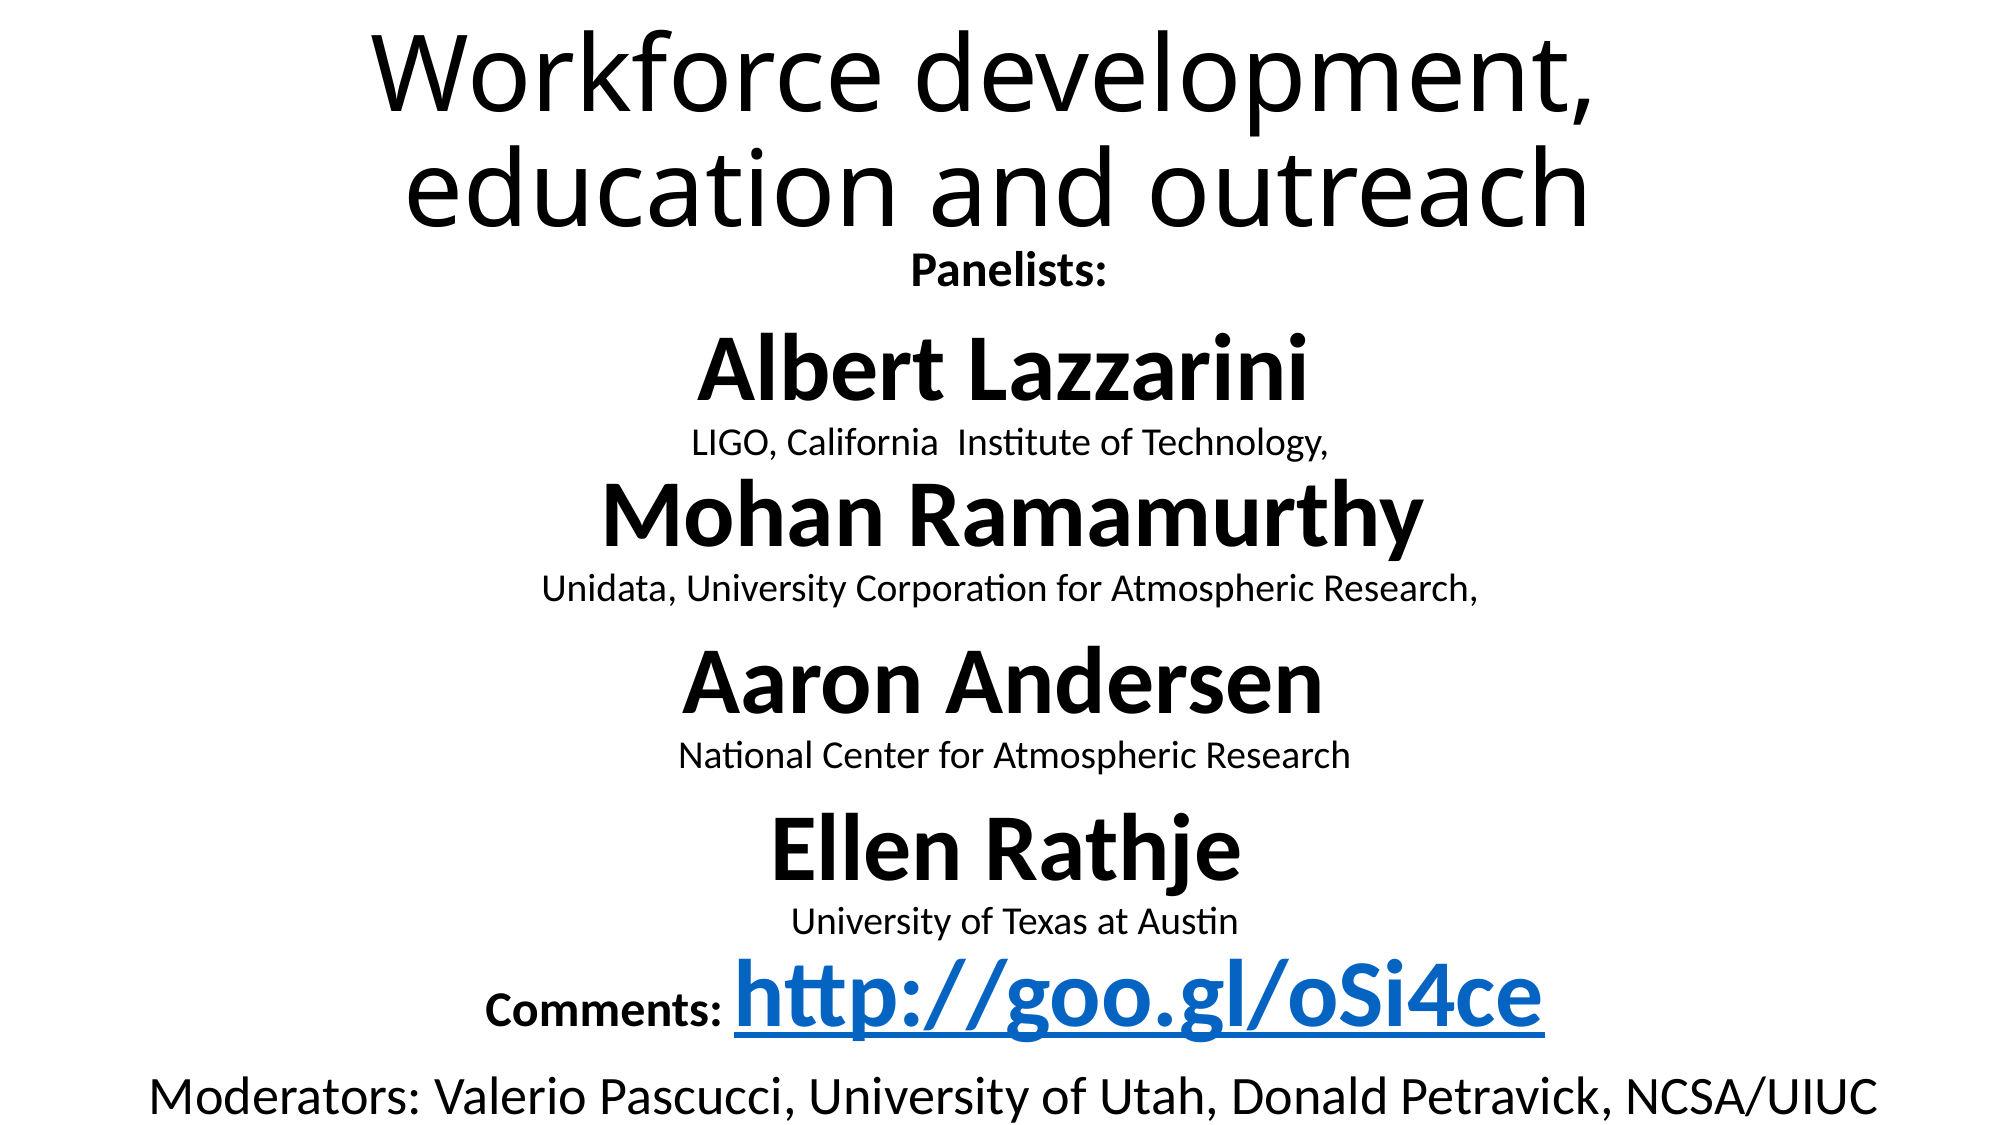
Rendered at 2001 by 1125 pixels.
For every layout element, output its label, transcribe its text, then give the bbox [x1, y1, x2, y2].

subtitle Panelists: Albert Lazzarini LIGO, California Institute of Technology, Mohan Ramamurthy Unidata, University Corporation for Atmospheric Research, Aaron Andersen National Center for Atmospheric Research Ellen Rathje University of Texas at Austin Comments: http://goo.gl/oSi4ce Moderators: Valerio Pascucci, University of Utah, Donald Petravick, NCSA/UIUC [75, 235, 1955, 1125]
title Workforce development, education and outreach [23, 11, 1974, 258]
